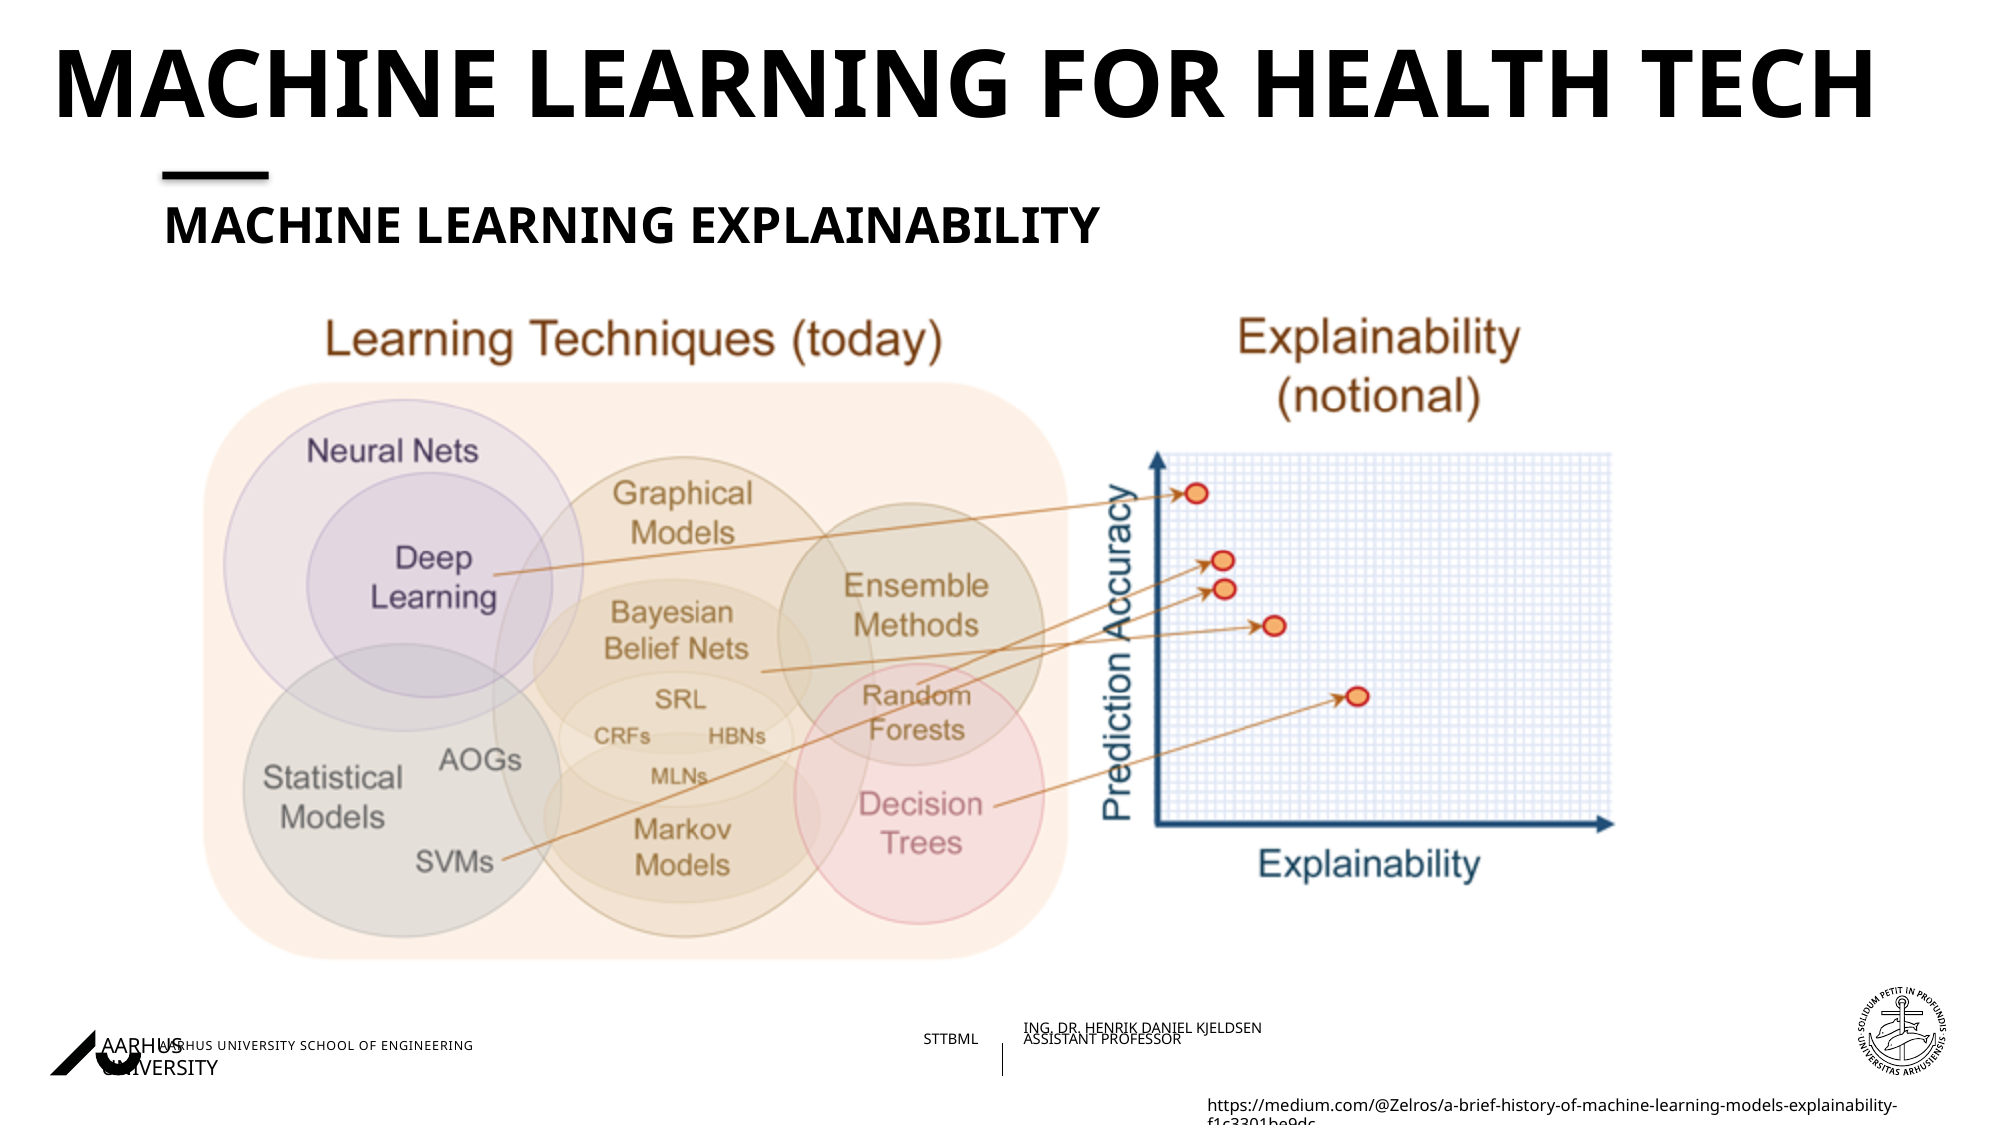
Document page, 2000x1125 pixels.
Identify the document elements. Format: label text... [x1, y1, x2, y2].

picture [148, 267, 1656, 977]
title MACHINE LEARNING for Health tech [51, 37, 1948, 162]
text_box https://medium.com/@Zelros/a-brief-history-of-machine-learning-models-explainability-f1c3301be9dc [1192, 1086, 2000, 1125]
text_box MACHINE LEARNING EXPLAINABILITY [149, 186, 1354, 261]
